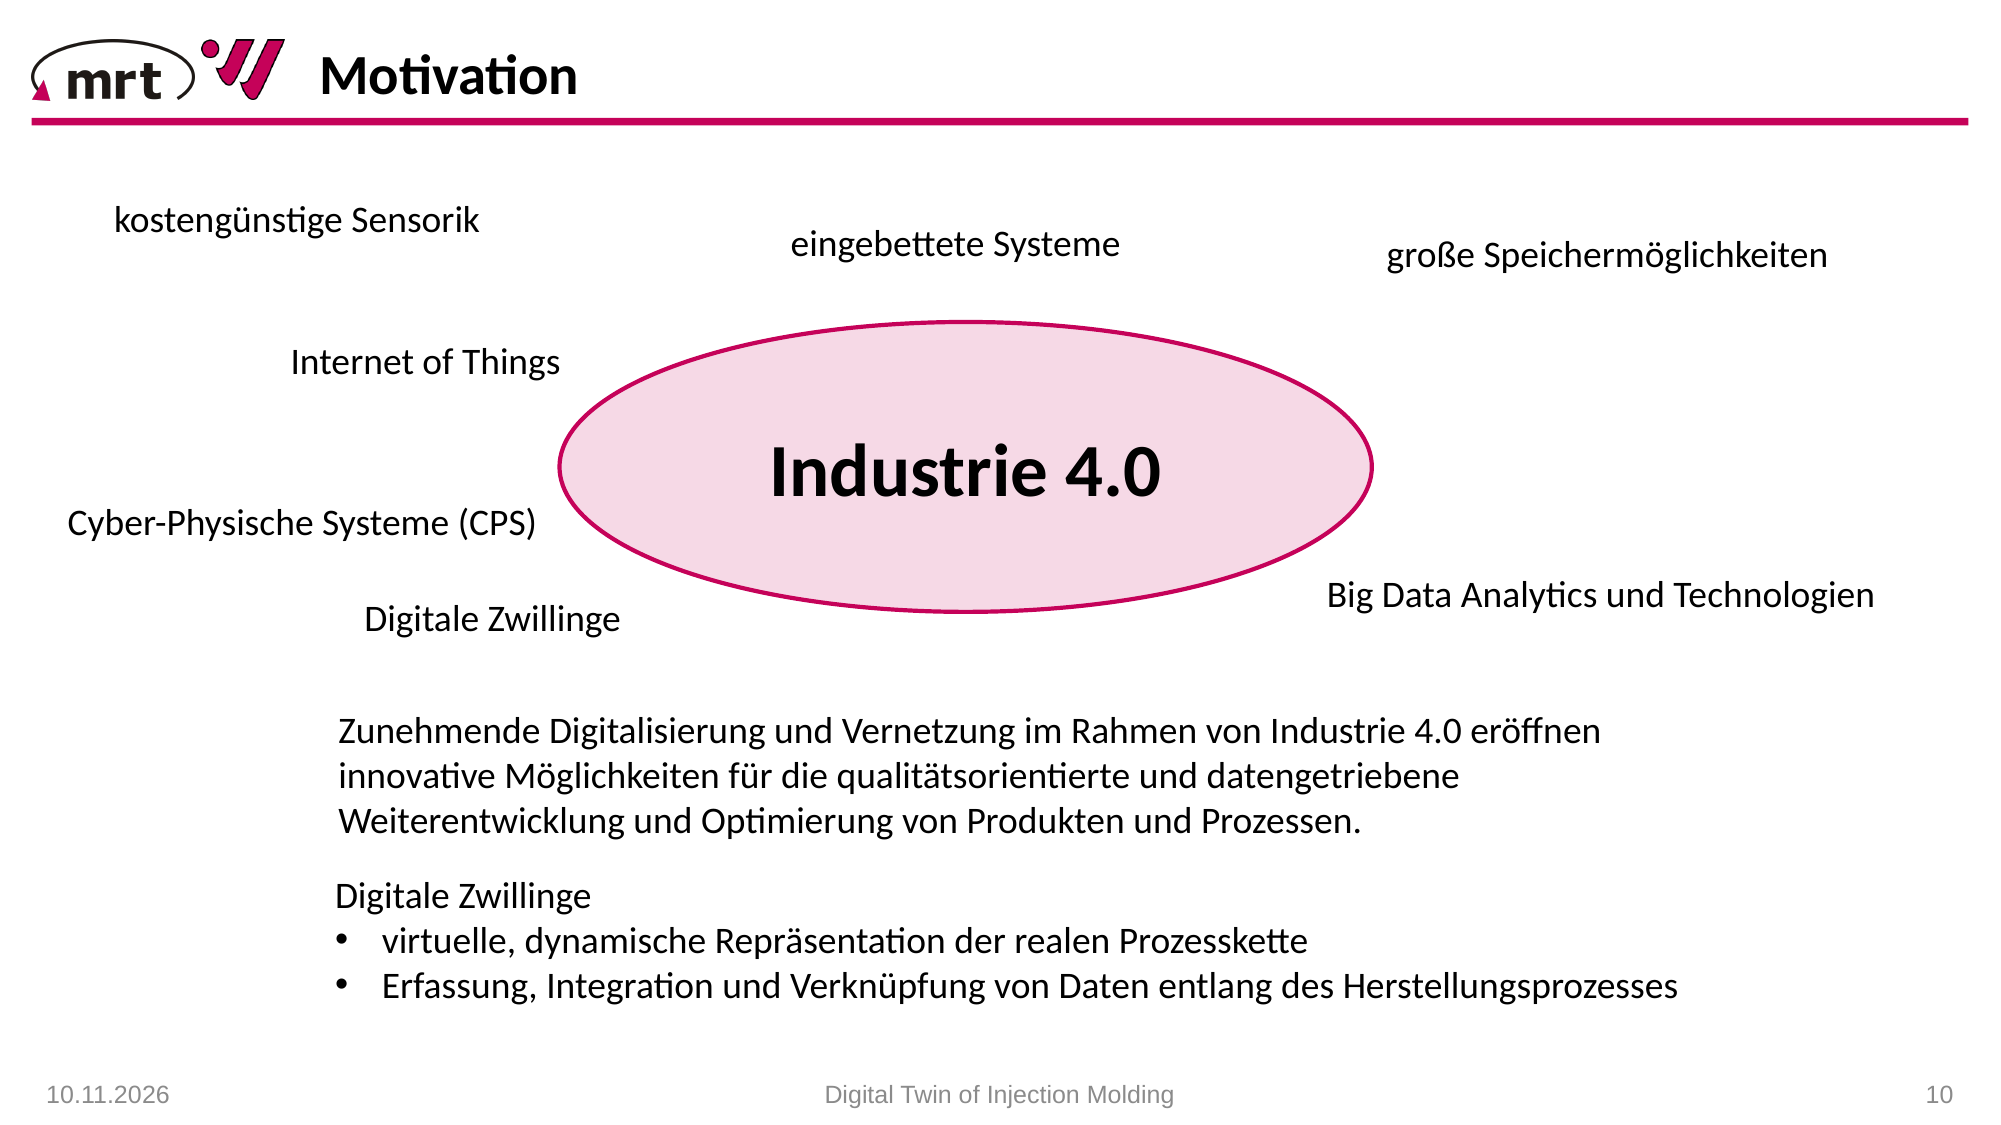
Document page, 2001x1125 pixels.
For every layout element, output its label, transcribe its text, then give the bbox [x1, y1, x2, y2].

picture [201, 39, 285, 100]
text_box große Speichermöglichkeiten [1371, 222, 1865, 283]
text_box 25.01.2021 [31, 1064, 351, 1124]
text_box Big Data Analytics und Technologien [1312, 562, 1924, 622]
text_box kostengünstige Sensorik [99, 188, 548, 248]
text_box Digitale Zwillinge [349, 587, 857, 647]
picture [31, 39, 195, 101]
text_box Digital Twin of Injection Molding [362, 1064, 1638, 1124]
text_box eingebettete Systeme [775, 211, 1225, 272]
text_box Motivation [304, 31, 1831, 114]
text_box Zunehmende Digitalisierung und Vernetzung im Rahmen von Industrie 4.0 eröffnen innovative Möglichkeiten für die qualitätsorientierte und datengetriebene Weiterentwicklung und Optimierung von Produkten und Prozessen. [323, 698, 1624, 849]
text_box Digitale Zwillinge virtuelle, dynamische Repräsentation der realen Prozesskette Erfassung, Integration und Verknüpfung von Daten entlang des Herstellungsprozesses [245, 863, 1755, 1013]
text_box Internet of Things [275, 329, 725, 389]
text_box 10 [1649, 1064, 1969, 1124]
text_box Industrie 4.0 [557, 319, 1374, 614]
text_box Cyber-Physische Systeme (CPS) [53, 490, 560, 551]
